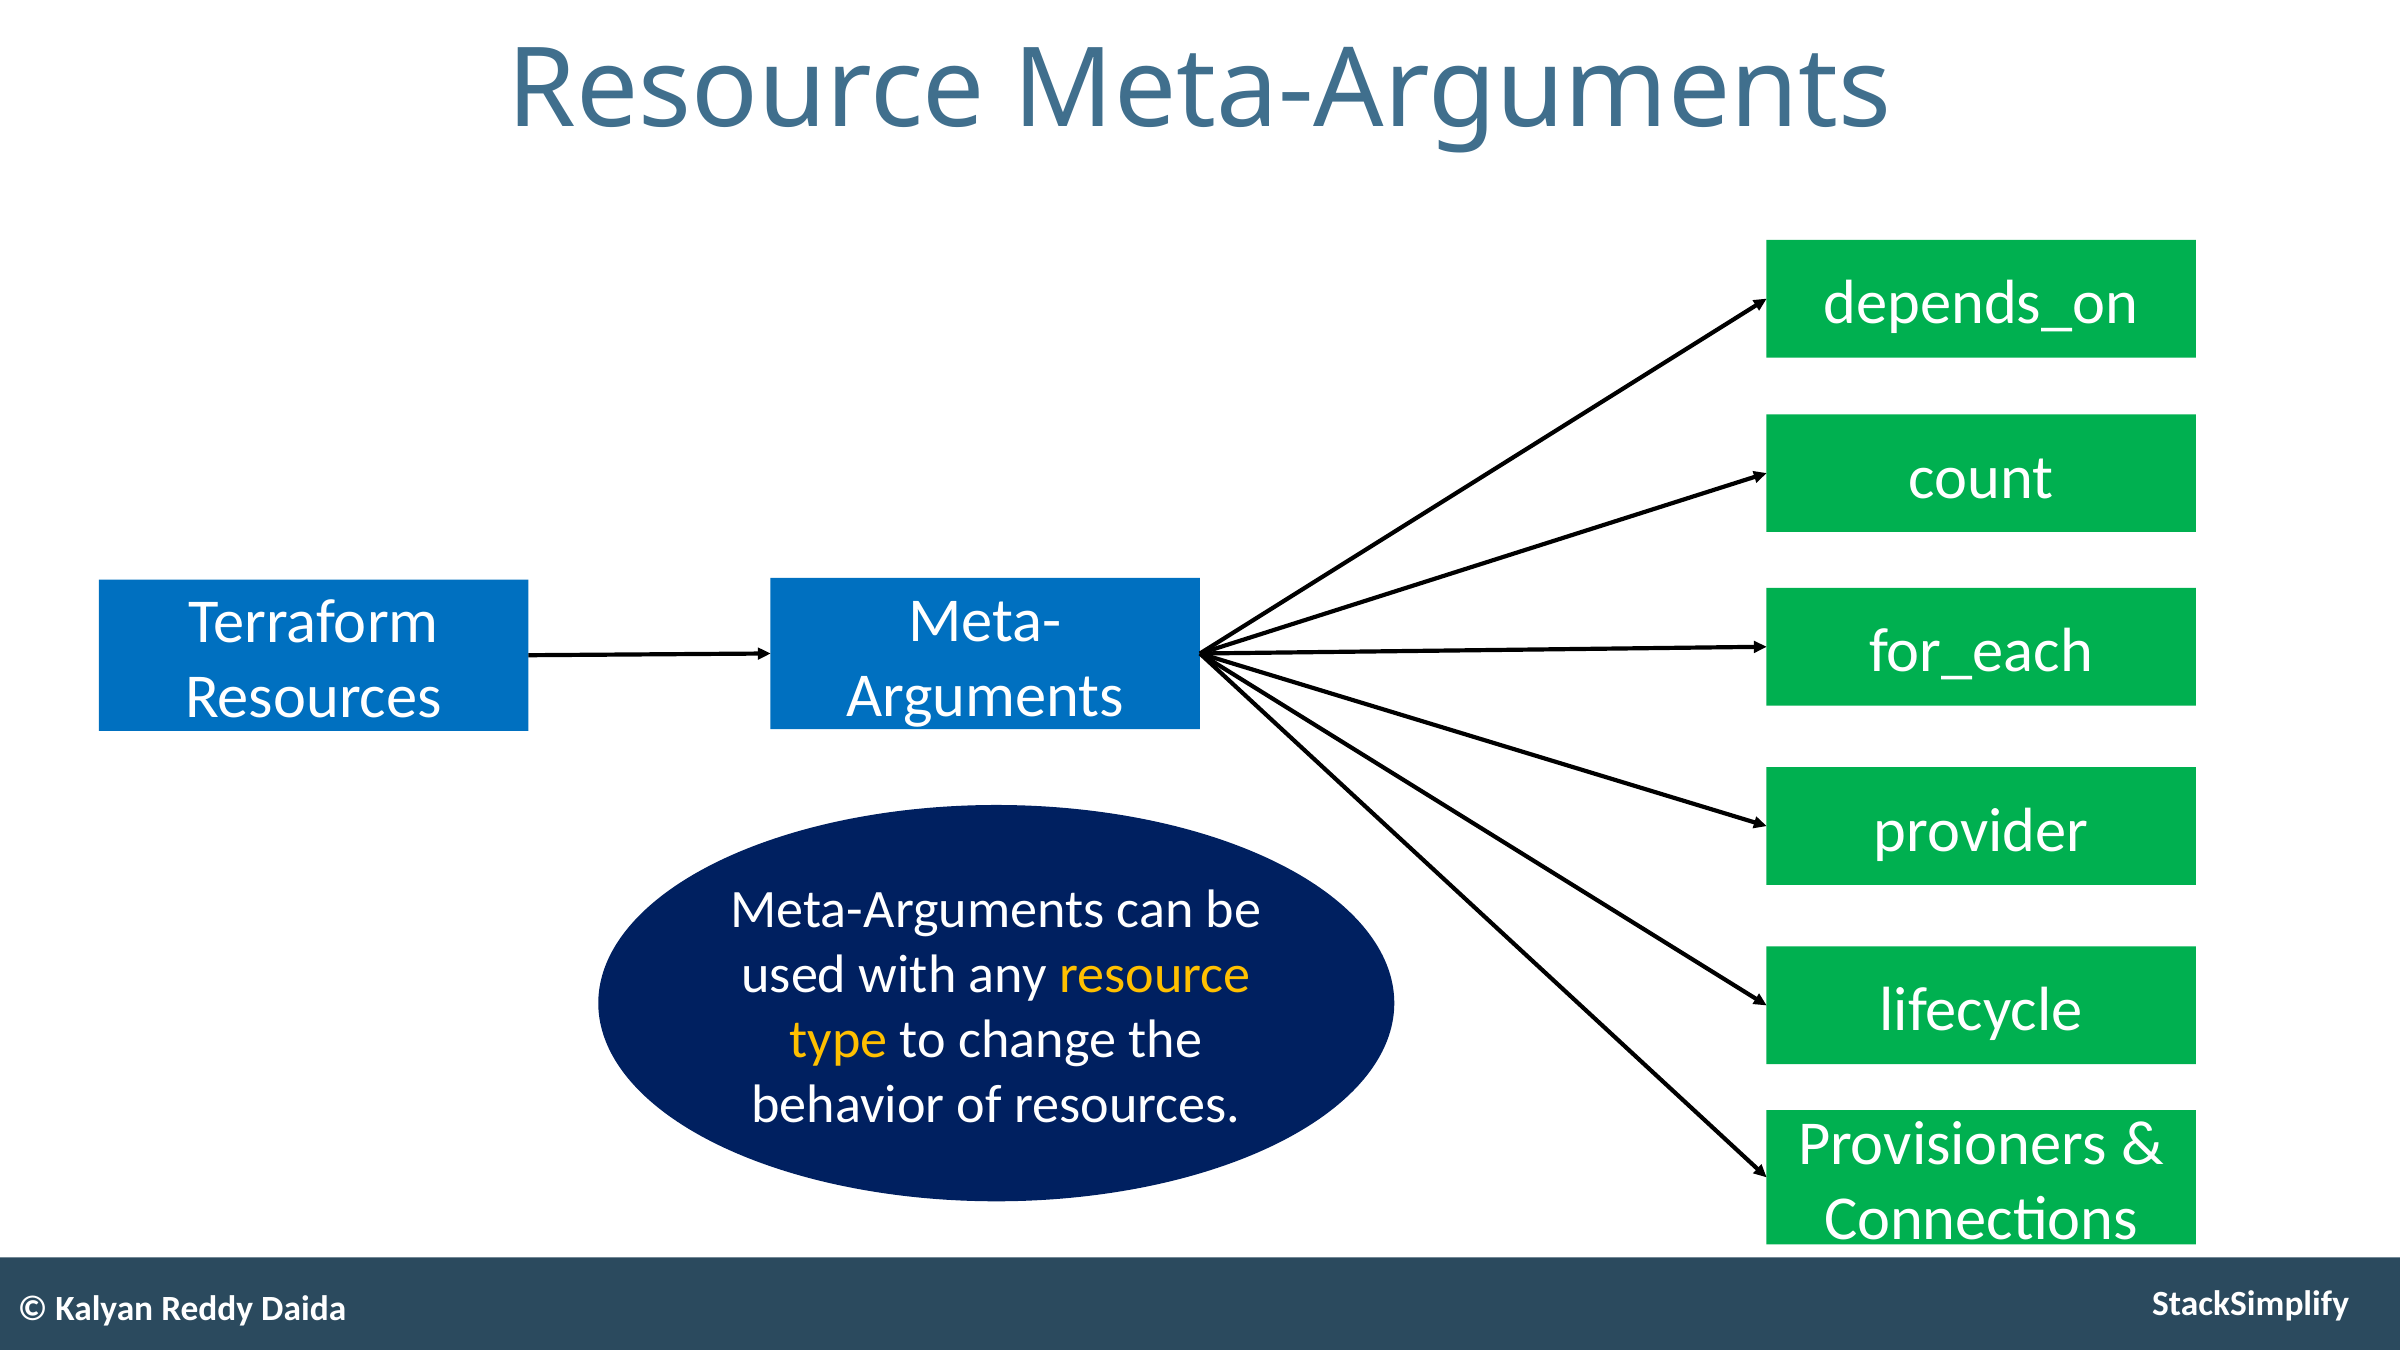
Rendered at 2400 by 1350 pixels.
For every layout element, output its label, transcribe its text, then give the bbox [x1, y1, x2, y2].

footer © Kalyan Reddy Daida [0, 1269, 810, 1342]
text_box Meta-Arguments [768, 576, 1189, 731]
title Resource Meta-Arguments [165, 0, 2235, 189]
text_box Terraform Resources [97, 577, 530, 733]
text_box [1199, 298, 1767, 465]
text_box depends_on [1764, 238, 2198, 360]
text_box provider [1770, 765, 2198, 887]
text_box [1199, 472, 1767, 638]
text_box count [1769, 412, 2198, 534]
text_box Provisioners & Connections [1764, 1108, 2198, 1247]
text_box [1199, 653, 1767, 1178]
text_box Meta-Arguments can be used with any resource type to change the behavior of resources. [596, 802, 1196, 1204]
text_box for_each [1770, 586, 2198, 708]
text_box lifecycle [1769, 944, 2198, 1066]
